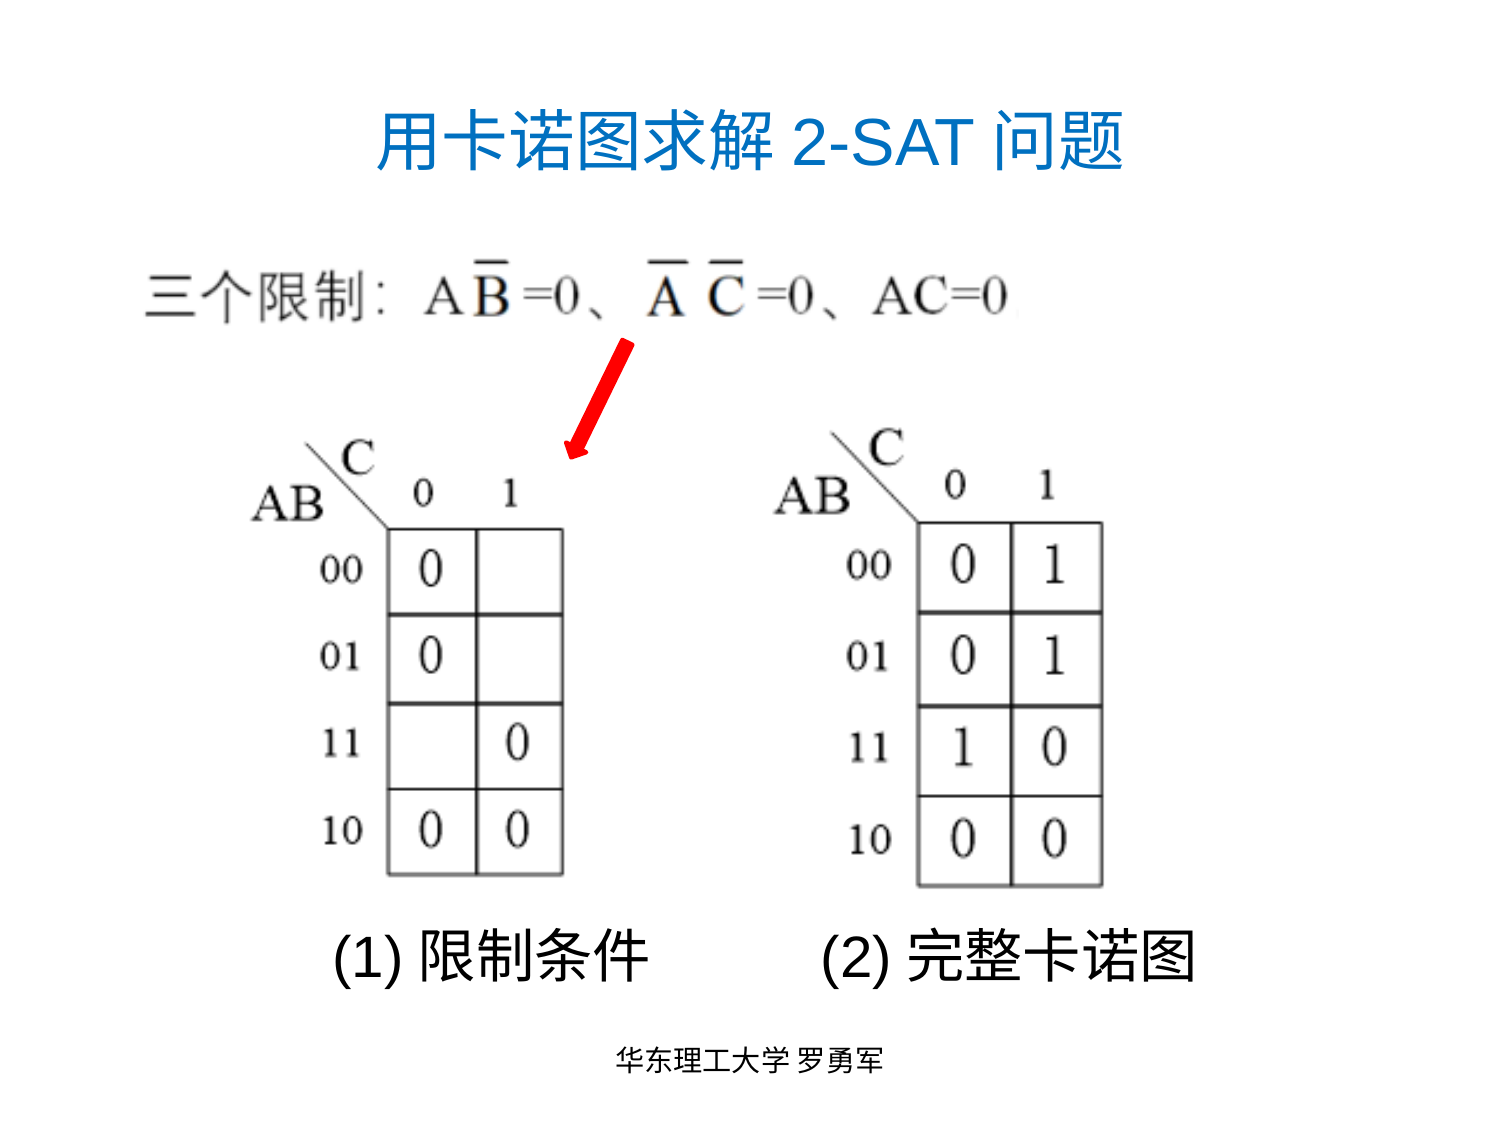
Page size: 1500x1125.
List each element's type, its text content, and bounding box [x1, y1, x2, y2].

picture [128, 251, 1019, 328]
list (1)限制条件 (2)完整卡诺图 [301, 912, 1272, 1027]
text_box [577, 337, 635, 458]
title 用卡诺图求解2-SAT问题 [75, 45, 1425, 233]
picture [218, 421, 574, 887]
footer 华东理工大学 罗勇军 [512, 1034, 988, 1114]
picture [739, 409, 1114, 899]
